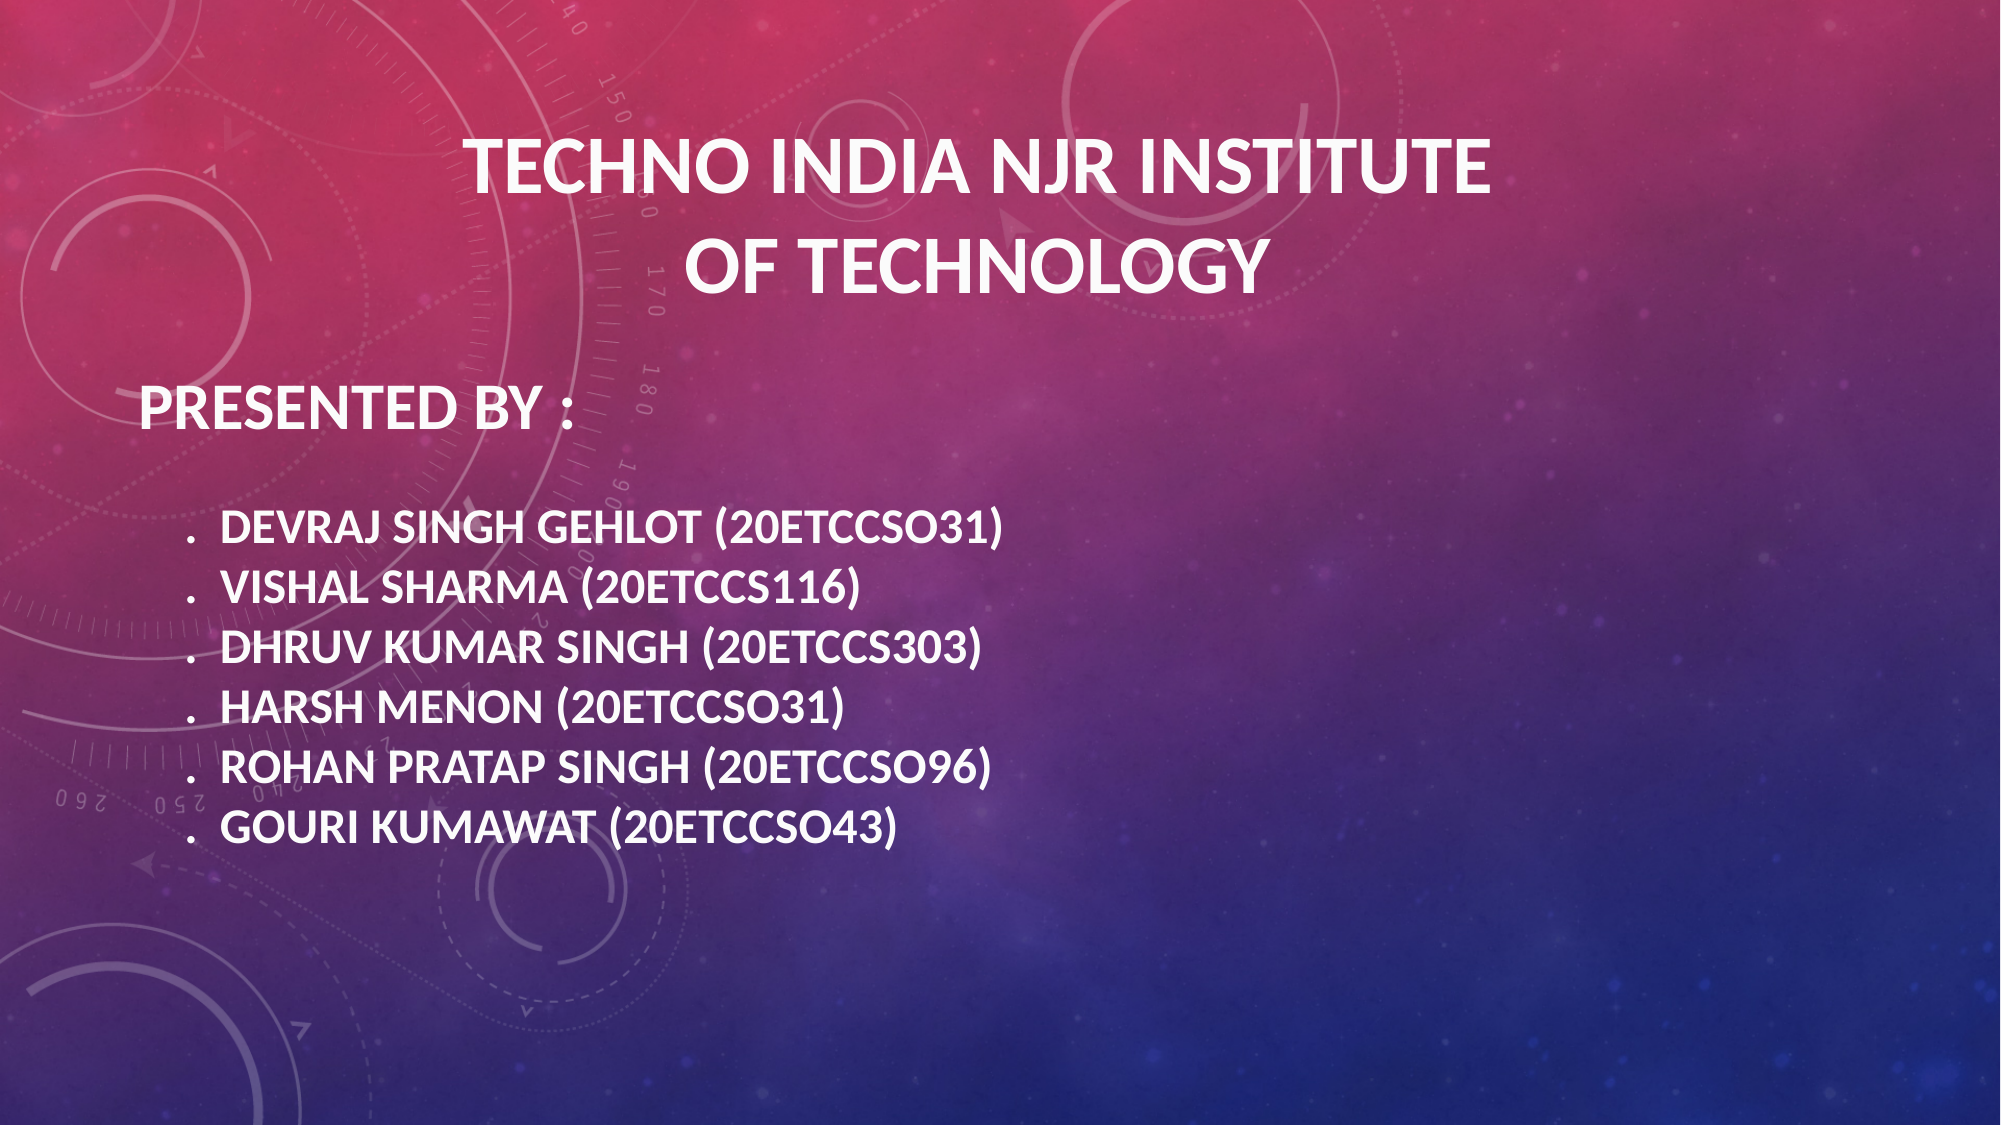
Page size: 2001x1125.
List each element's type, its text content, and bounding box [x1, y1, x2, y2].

text_box TECHNO INDIA NJR INSTITUTE OF TECHNOLOGY [400, 102, 1556, 318]
text_box . DEVRAJ SINGH GEHLOT (20ETCCSO31) . VISHAL SHARMA (20ETCCS116) . DHRUV KUMAR SINGH (20ETCCS303) . HARSH MENON (20ETCCSO31) . ROHAN PRATAP SINGH (20ETCCSO96) . GOURI KUMAWAT (20ETCCSO43) [169, 486, 1127, 982]
text_box PRESENTED BY : [81, 355, 635, 451]
picture [0, 0, 2001, 1125]
